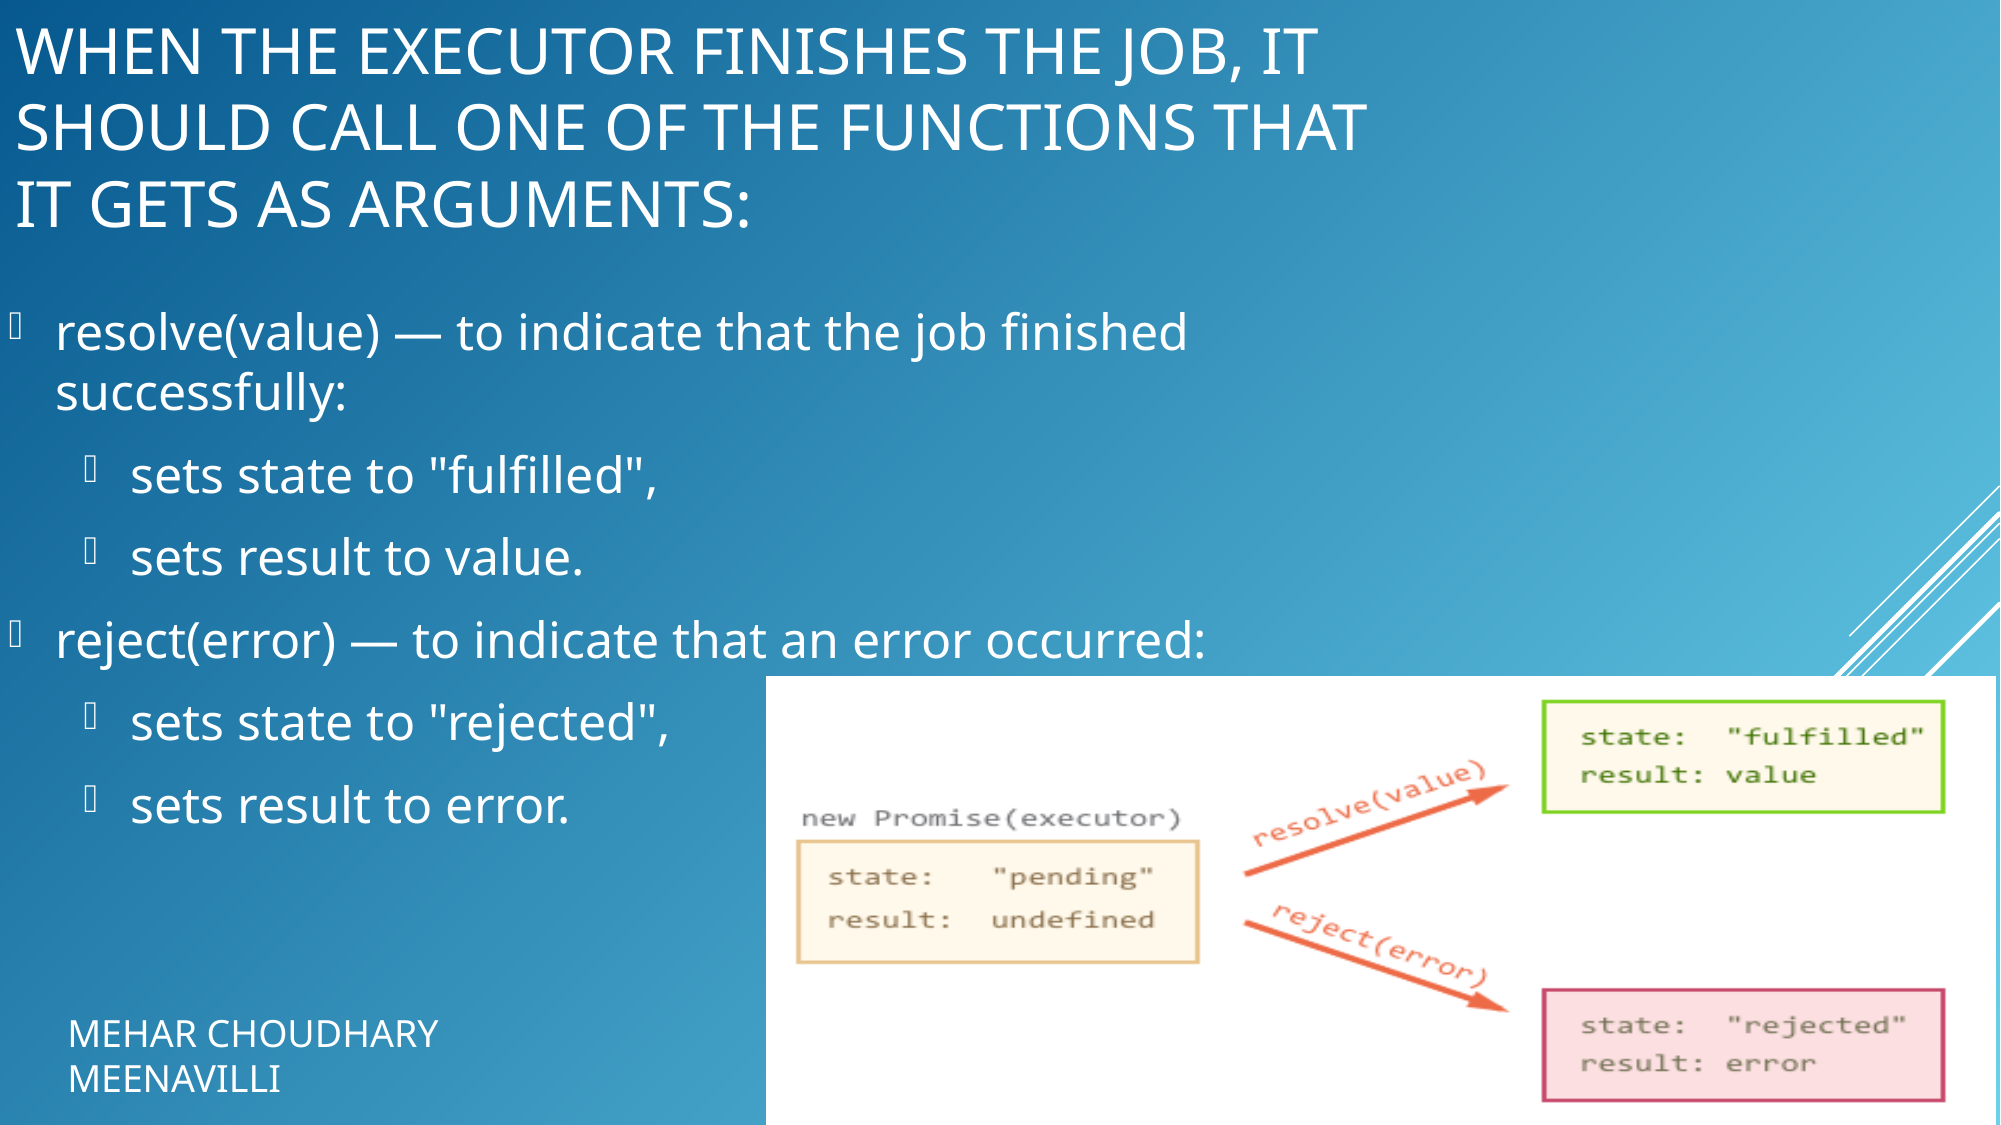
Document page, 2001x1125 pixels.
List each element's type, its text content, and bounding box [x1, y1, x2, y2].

picture [765, 675, 1996, 1125]
list resolve(value) — to indicate that the job finished successfully: sets state to "fulfilled", sets result to value. reject(error) — to indicate that an error occurred: sets state to "rejected", sets result to error. [0, 43, 1319, 1018]
text_box MEHAR CHOUDHARY MEENAVILLI [52, 1002, 513, 1072]
title When the executor finishes the job, it should call one of the functions that it gets as arguments: [0, 1, 1400, 249]
